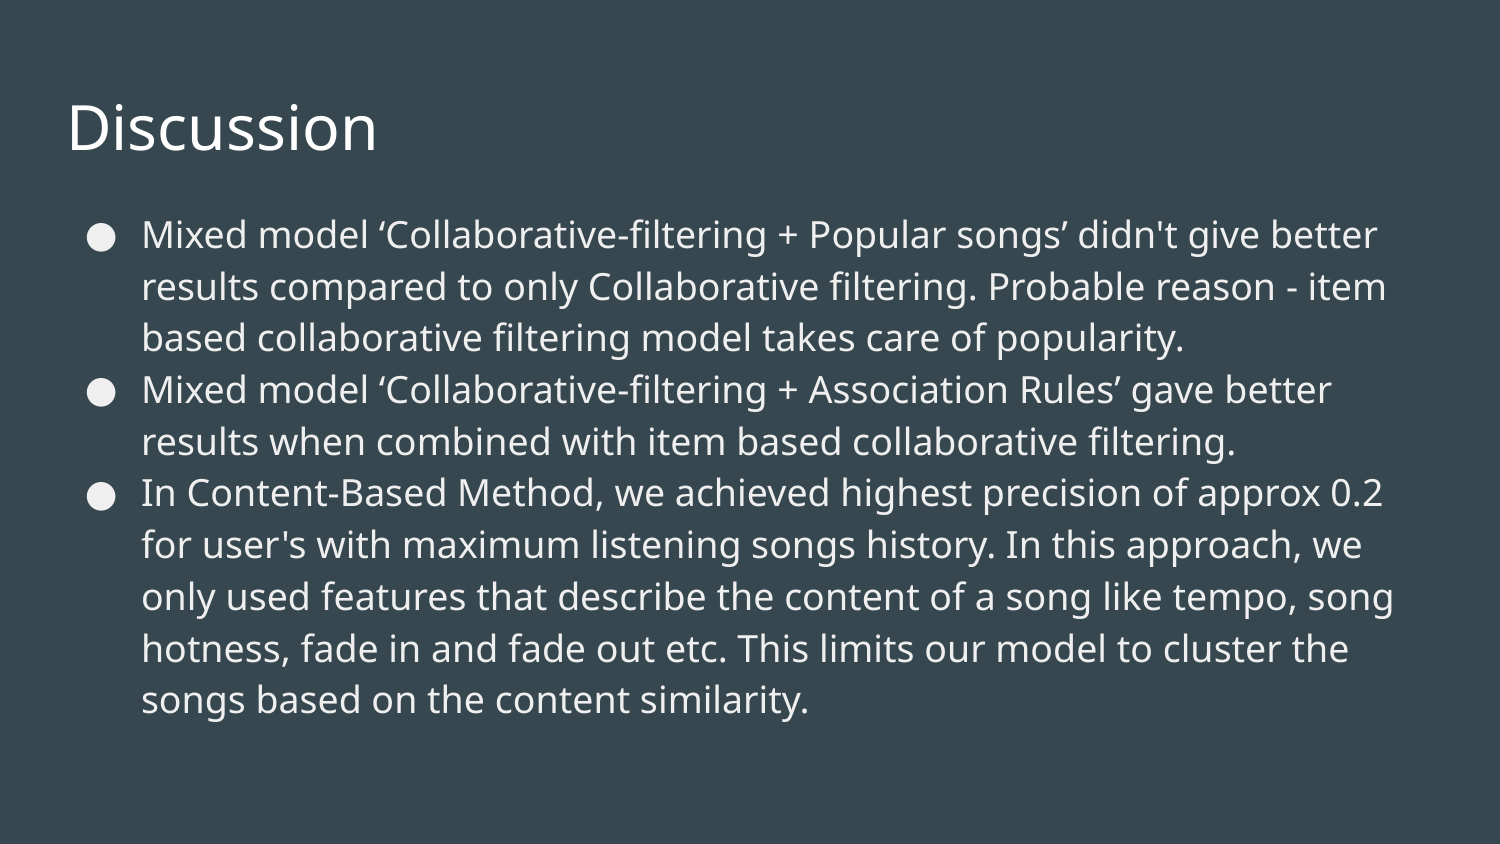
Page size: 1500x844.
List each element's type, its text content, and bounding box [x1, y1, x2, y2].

list Mixed model ‘Collaborative-filtering + Popular songs’ didn't give better results compared to only Collaborative filtering. Probable reason - item based collaborative filtering model takes care of popularity. Mixed model ‘Collaborative-filtering + Association Rules’ gave better results when combined with item based collaborative filtering. In Content-Based Method, we achieved highest precision of approx 0.2 for user's with maximum listening songs history. In this approach, we only used features that describe the content of a song like tempo, song hotness, fade in and fade out etc. This limits our model to cluster the songs based on the content similarity. [51, 189, 1449, 750]
title Discussion [51, 72, 1449, 167]
